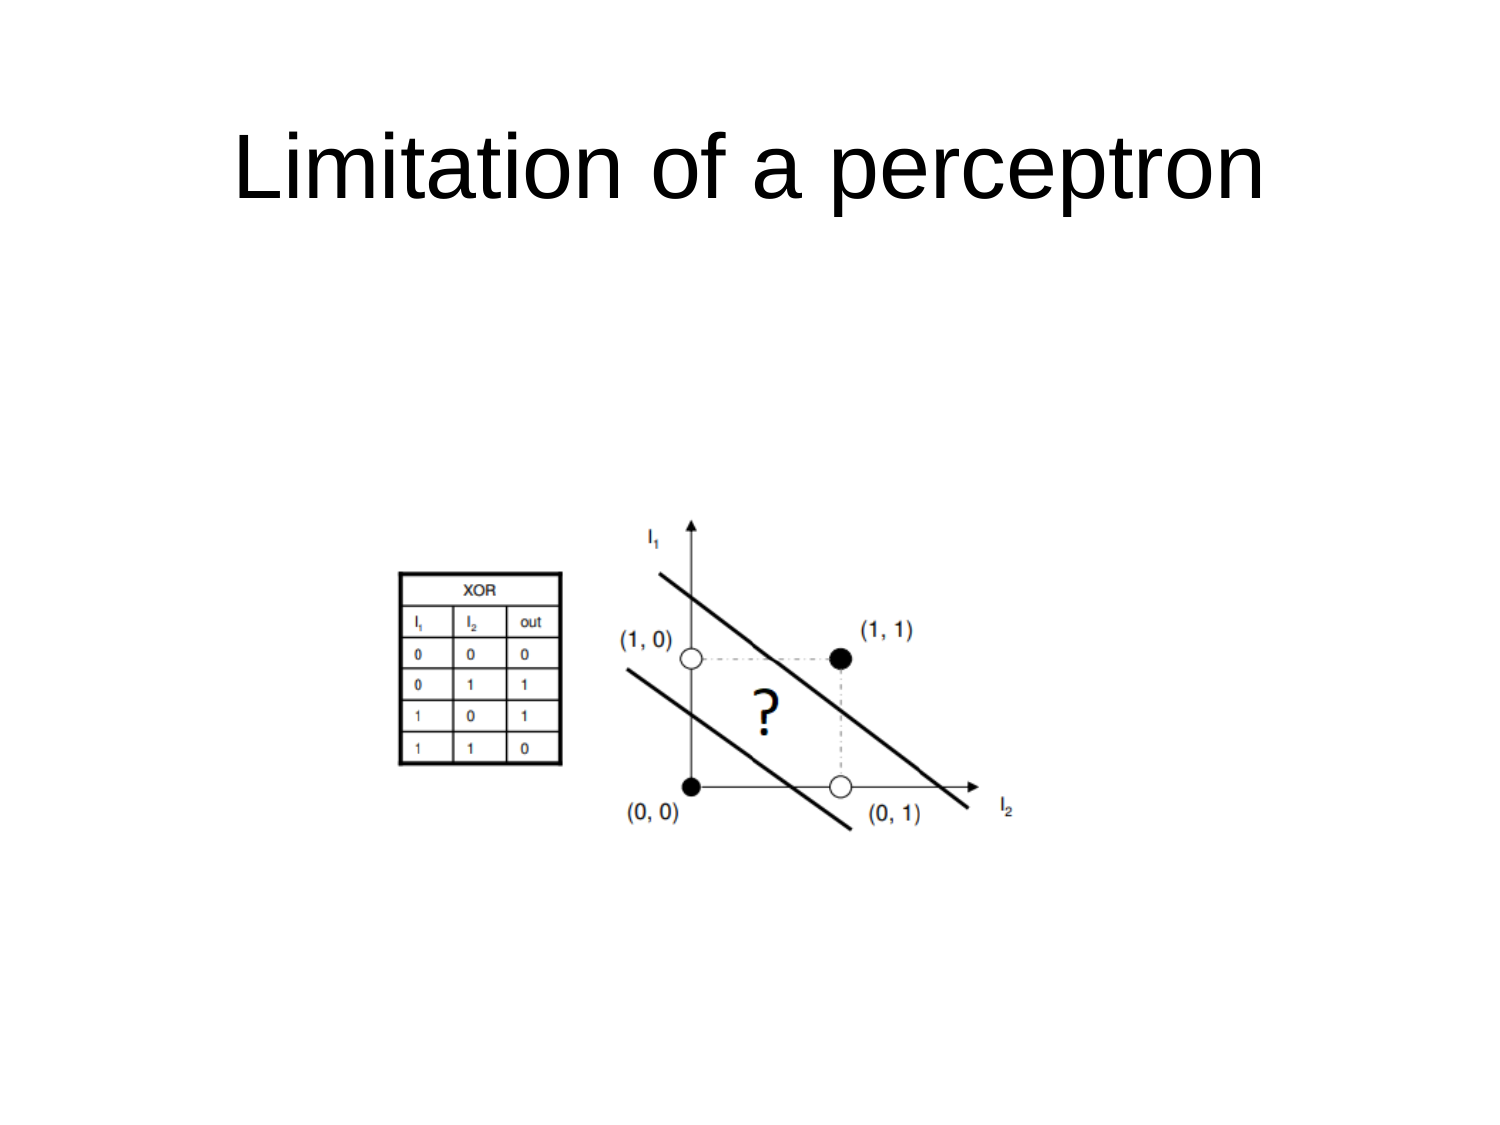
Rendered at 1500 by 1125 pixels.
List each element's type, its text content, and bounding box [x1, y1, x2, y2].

title Limitation of a perceptron [103, 59, 1397, 278]
picture [388, 259, 1086, 1063]
